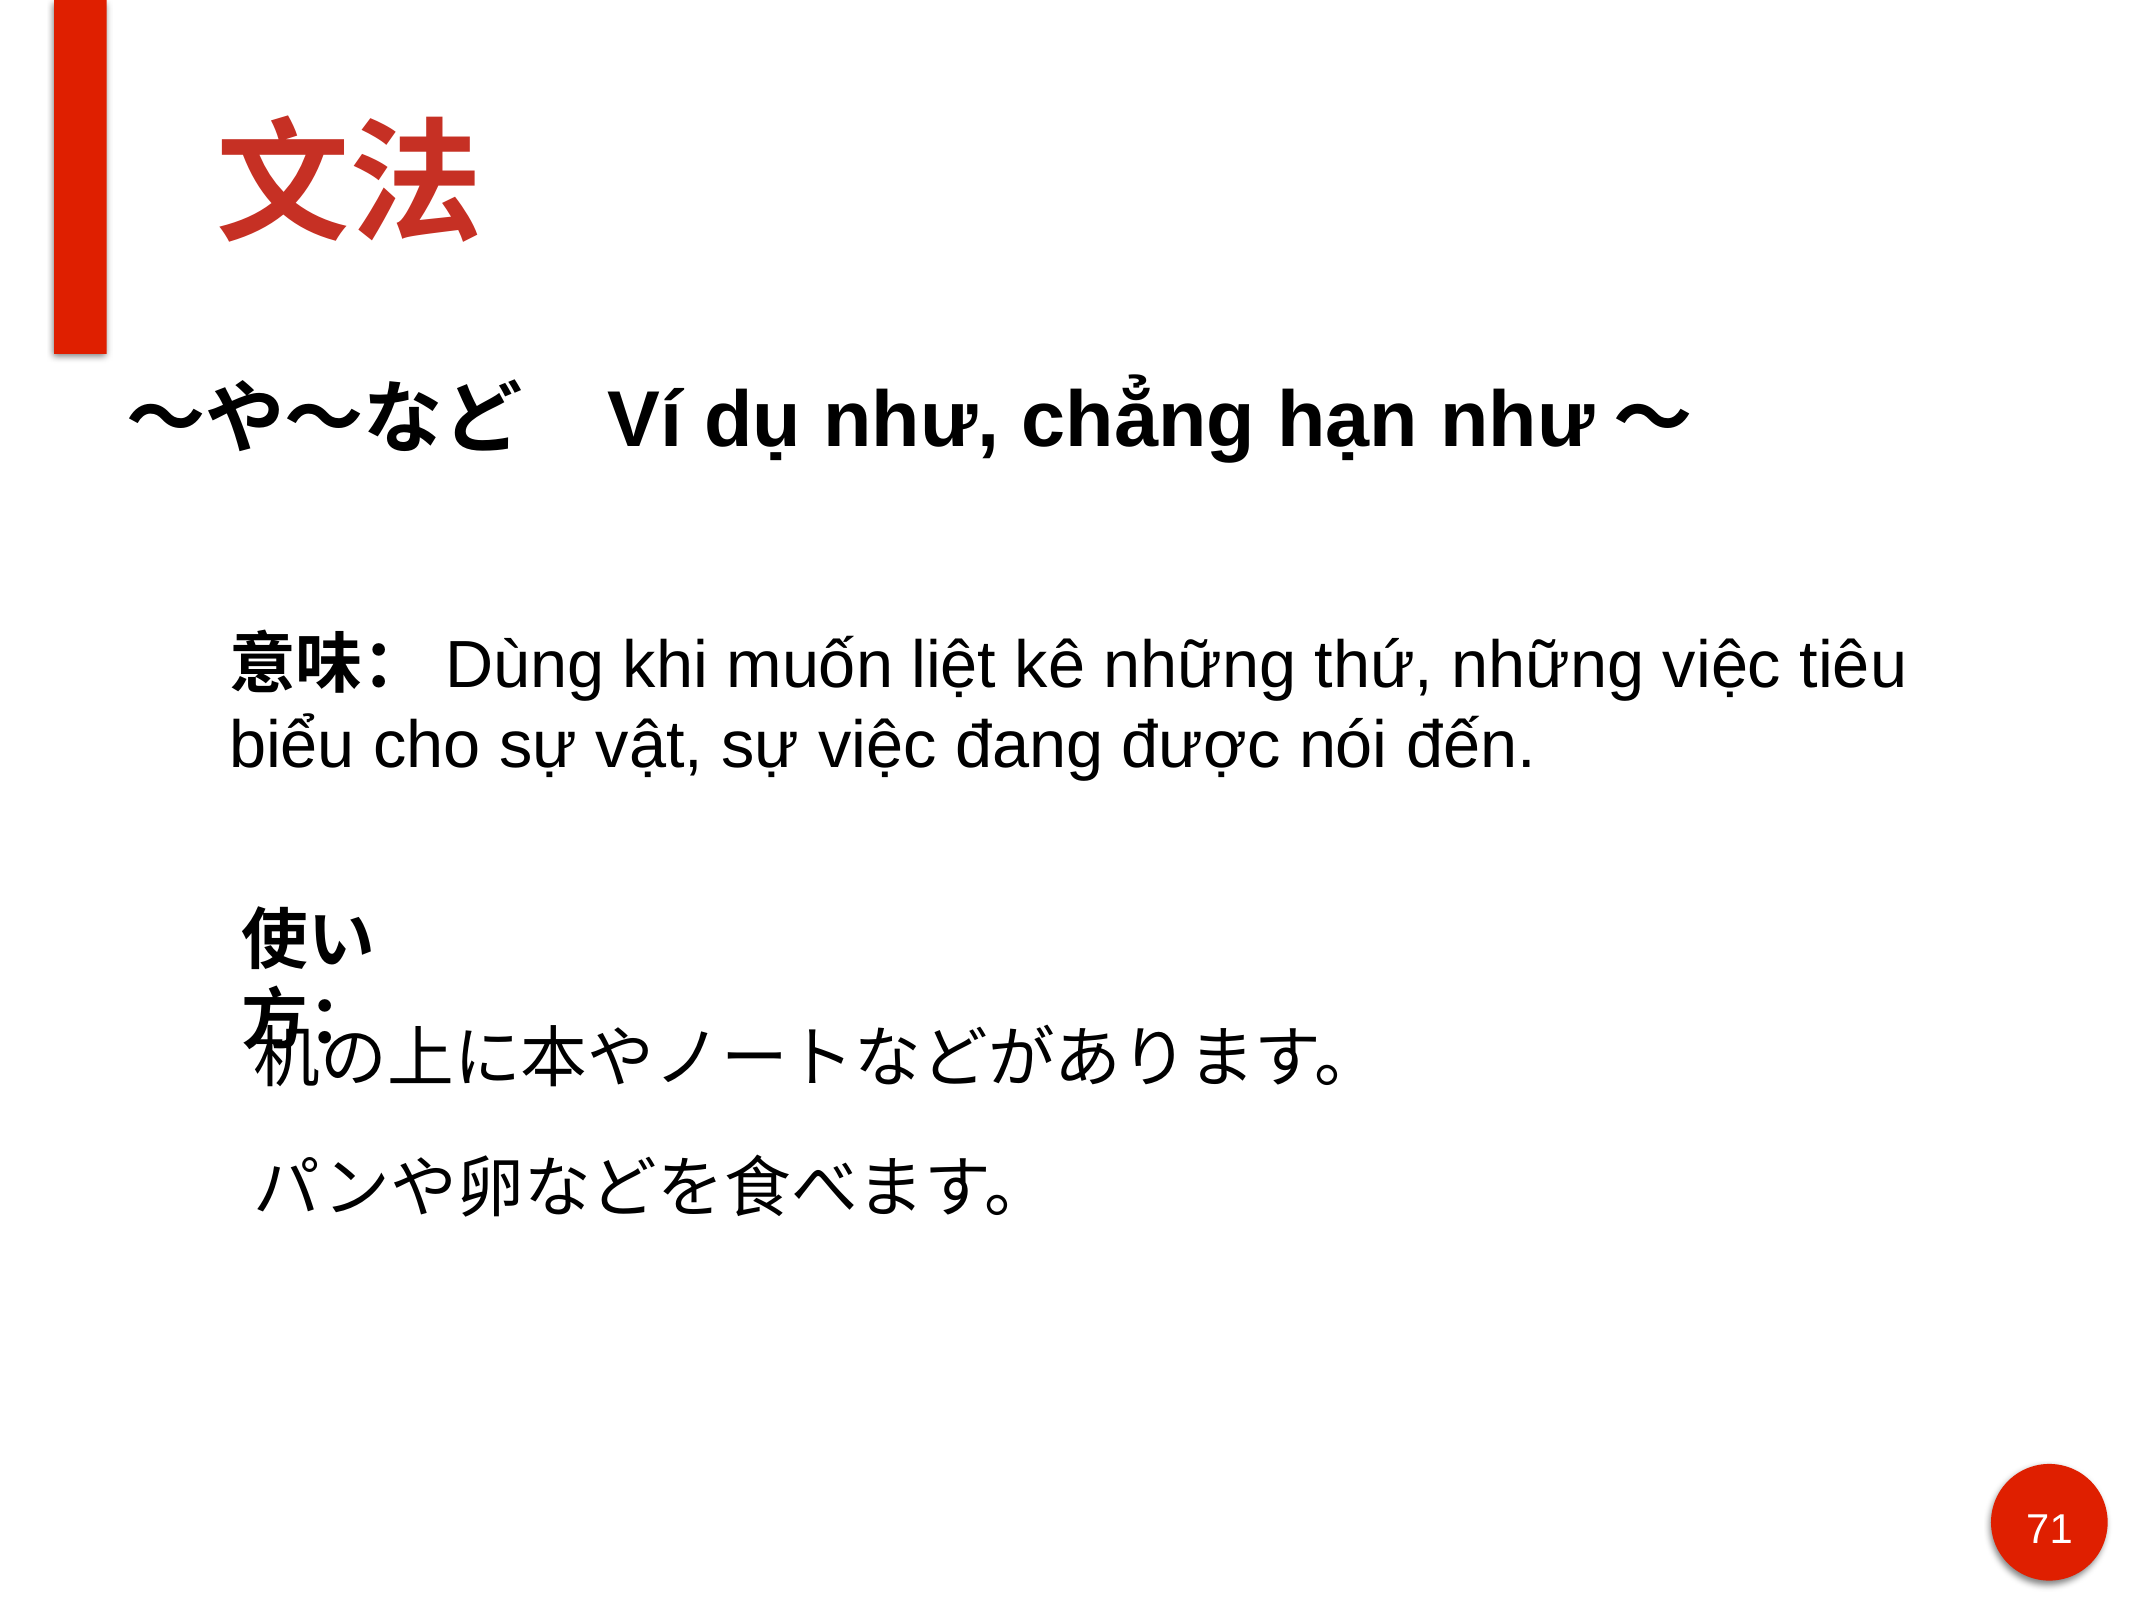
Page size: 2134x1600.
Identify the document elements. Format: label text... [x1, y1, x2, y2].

list 〜や〜など Ví dụ như, chẳng hạn như〜 [117, 359, 1902, 502]
text_box 使い方： [226, 881, 493, 1072]
text_box 机の上に本やノートなどがあります。 パンや卵などを食べます。 [238, 999, 2062, 1240]
slide_number 71 [2012, 1493, 2087, 1552]
text_box 意味：Dùng khi muốn liệt kê những thứ, những việc tiêu biểu cho sự vật, sự việc đang được nói đến. [214, 605, 2008, 796]
title 文法 [208, 11, 1927, 343]
